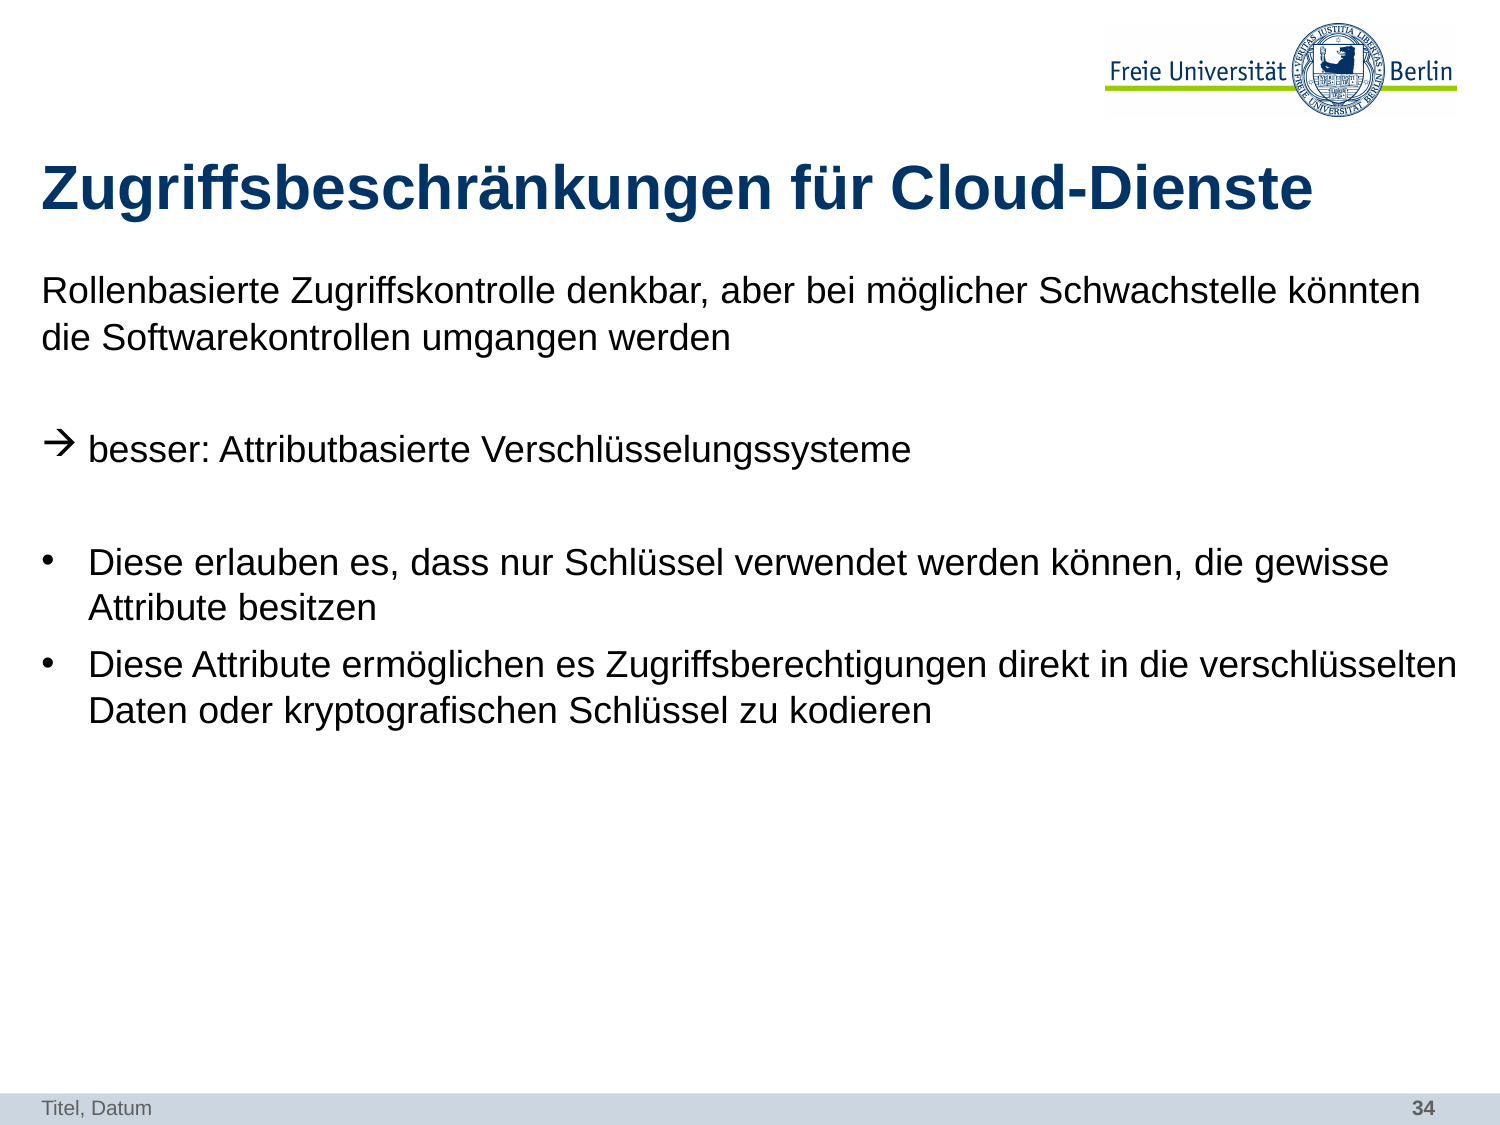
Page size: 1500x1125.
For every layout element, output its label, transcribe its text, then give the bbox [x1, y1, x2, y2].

title Zugriffsbeschränkungen für Cloud-Dienste [41, 155, 1459, 226]
picture [1105, 23, 1457, 117]
footer Titel, Datum [40, 1087, 1022, 1125]
list Rollenbasierte Zugriffskontrolle denkbar, aber bei möglicher Schwachstelle könnten die Softwarekontrollen umgangen werden besser: Attributbasierte Verschlüsselungssysteme Diese erlauben es, dass nur Schlüssel verwendet werden können, die gewisse Attribute besitzen Diese Attribute ermöglichen es Zugriffsberechtigungen direkt in die verschlüsselten Daten oder kryptografischen Schlüssel zu kodieren [41, 265, 1459, 1064]
